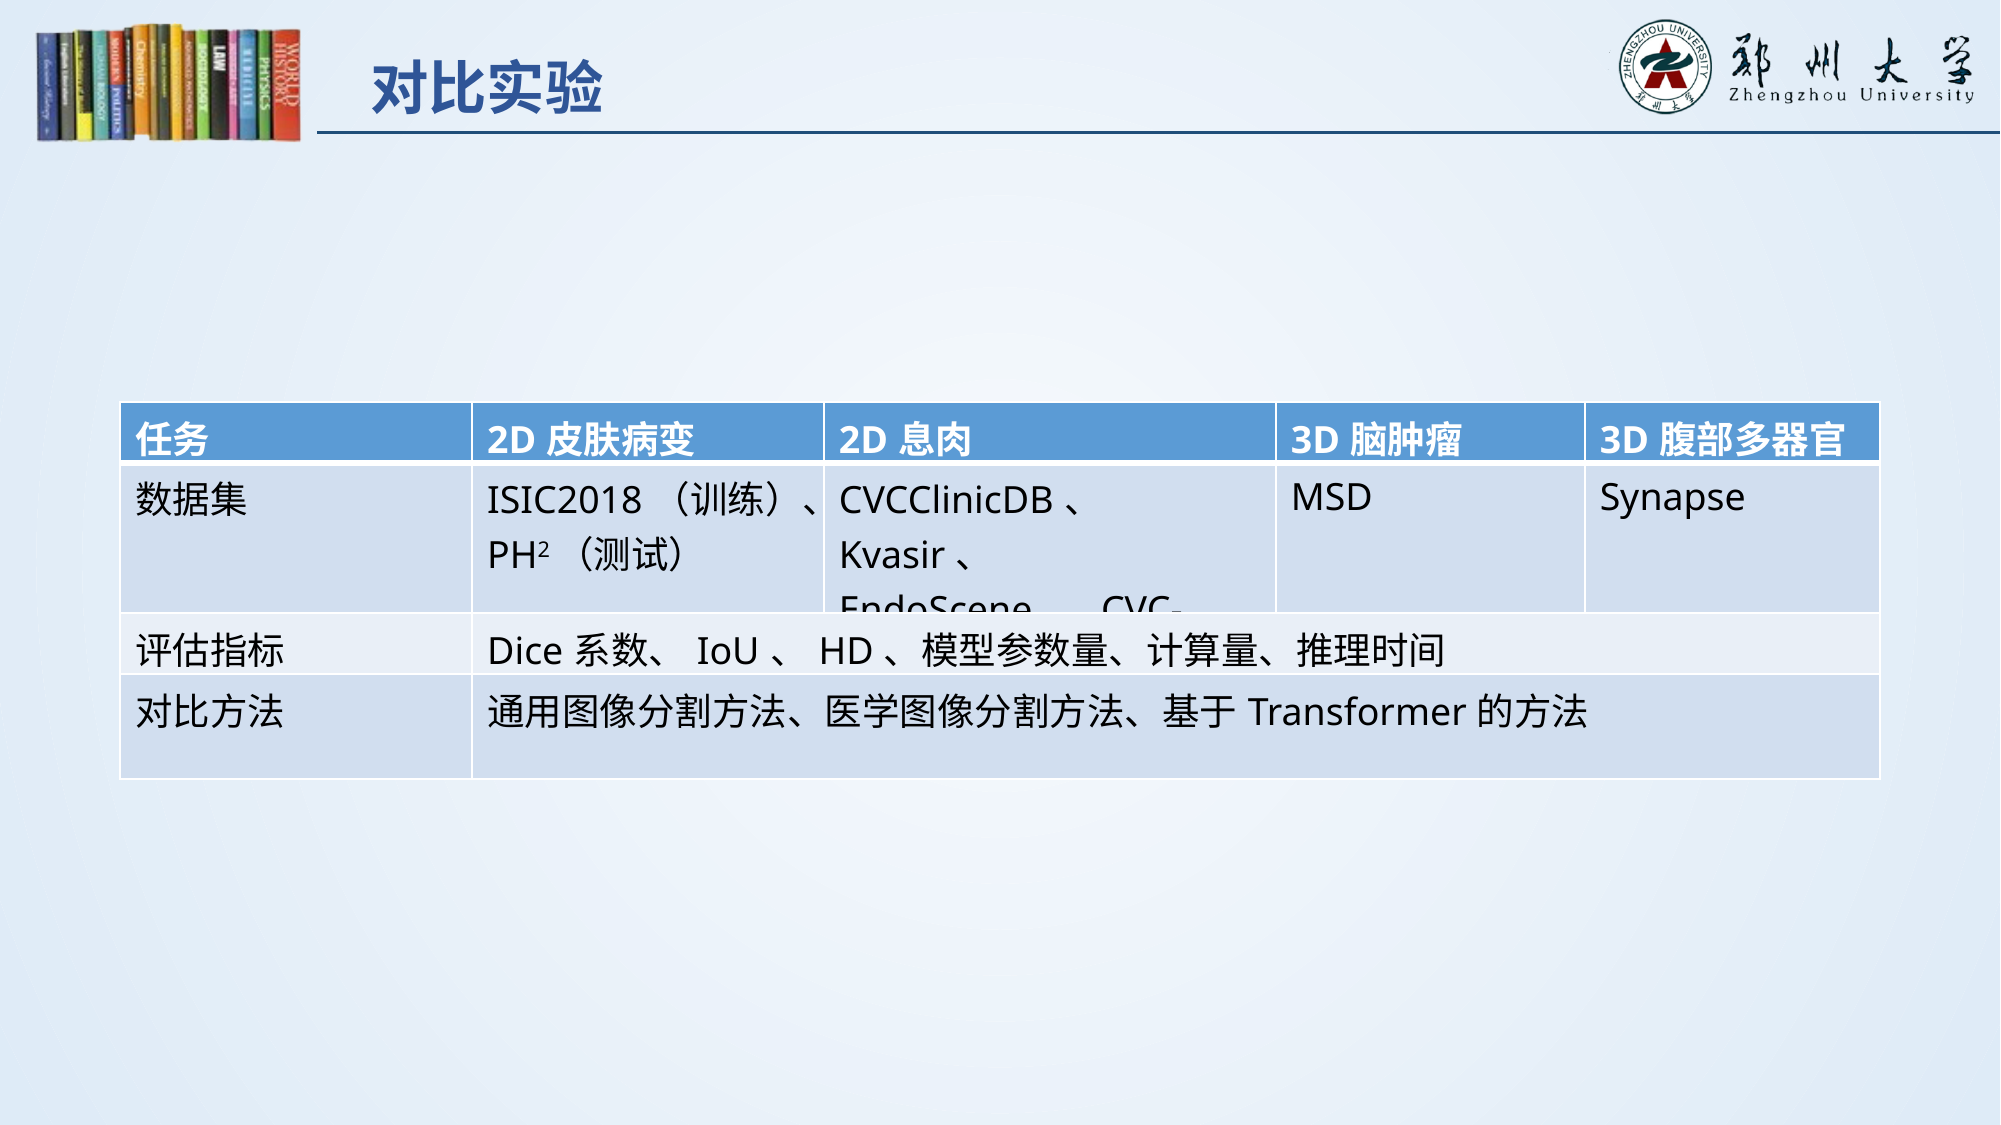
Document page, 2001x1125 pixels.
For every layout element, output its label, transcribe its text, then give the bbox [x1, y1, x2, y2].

table_cell Synapse [1586, 466, 1879, 612]
table_header 2D皮肤病变 [473, 403, 823, 460]
table_cell MSD [1277, 466, 1584, 612]
table_cell ISIC2018（训练）、PH2（测试） [473, 466, 823, 612]
table_header 任务 [121, 403, 471, 460]
picture [1599, 11, 1983, 123]
table_header 3D腹部多器官 [1586, 403, 1879, 460]
table_cell 通用图像分割方法、医学图像分割方法、基于Transformer的方法 [473, 675, 1879, 778]
table_cell 对比方法 [121, 675, 471, 778]
picture [23, 0, 317, 173]
table_cell 数据集 [121, 466, 471, 612]
table_header 3D脑肿瘤 [1277, 403, 1584, 460]
table_cell 评估指标 [121, 614, 471, 673]
text_box 对比实验 [355, 43, 812, 129]
table_cell CVCClinicDB、 Kvasir、 EndoScene 、CVC-ColonDB 、ETIS [825, 466, 1275, 612]
table_cell Dice系数、IoU、HD、模型参数量、计算量、推理时间 [473, 614, 1879, 673]
table_header 2D息肉 [825, 403, 1275, 460]
